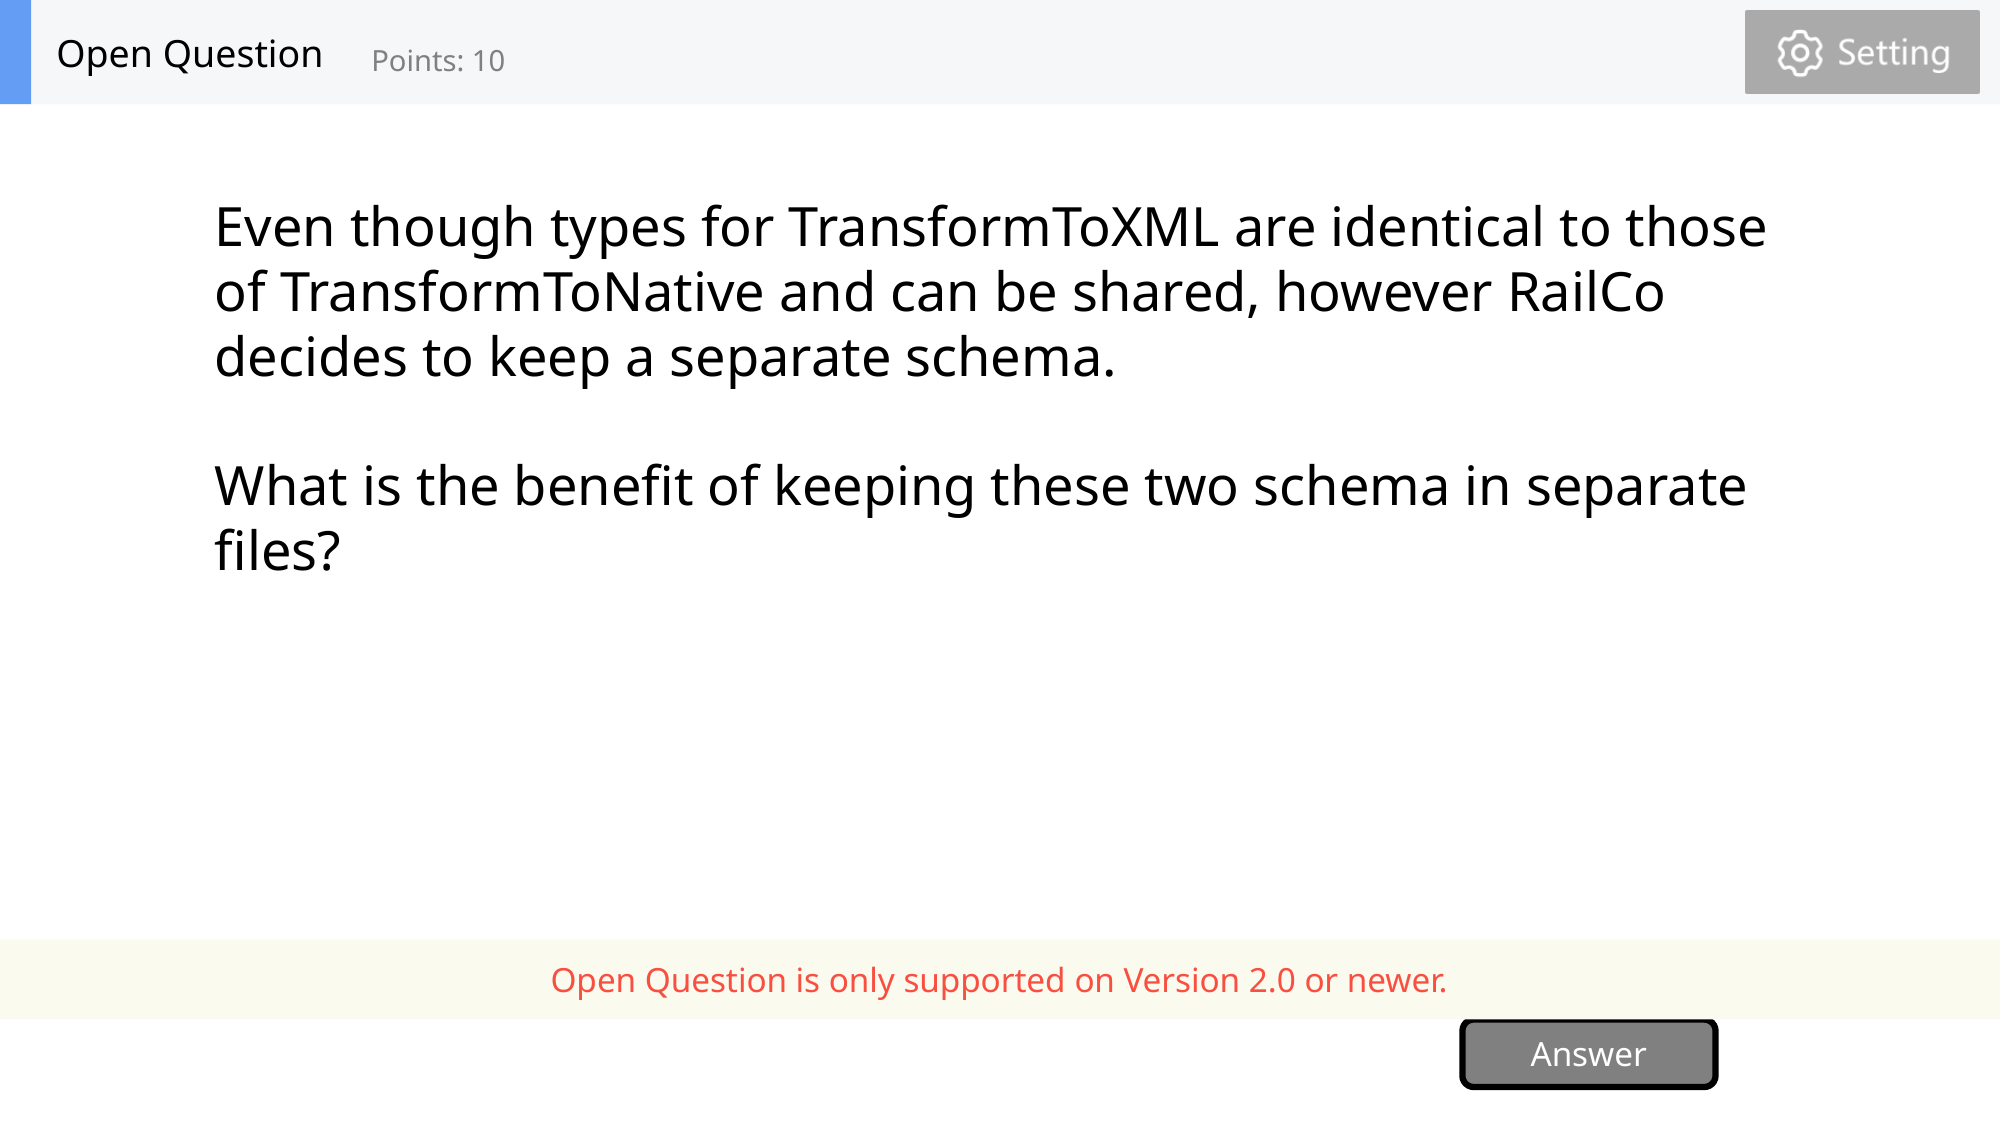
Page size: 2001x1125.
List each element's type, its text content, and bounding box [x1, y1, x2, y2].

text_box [0, 0, 2000, 105]
text_box Even though types for TransformToXML are identical to those of TransformToNative and can be shared, however RailCo decides to keep a separate schema. What is the benefit of keeping these two schema in separate files? [200, 210, 1800, 563]
text_box Answer [1461, 1021, 1717, 1089]
text_box Open Question is only supported on Version 2.0 or newer. [0, 938, 2000, 1021]
picture [1745, 10, 1980, 94]
